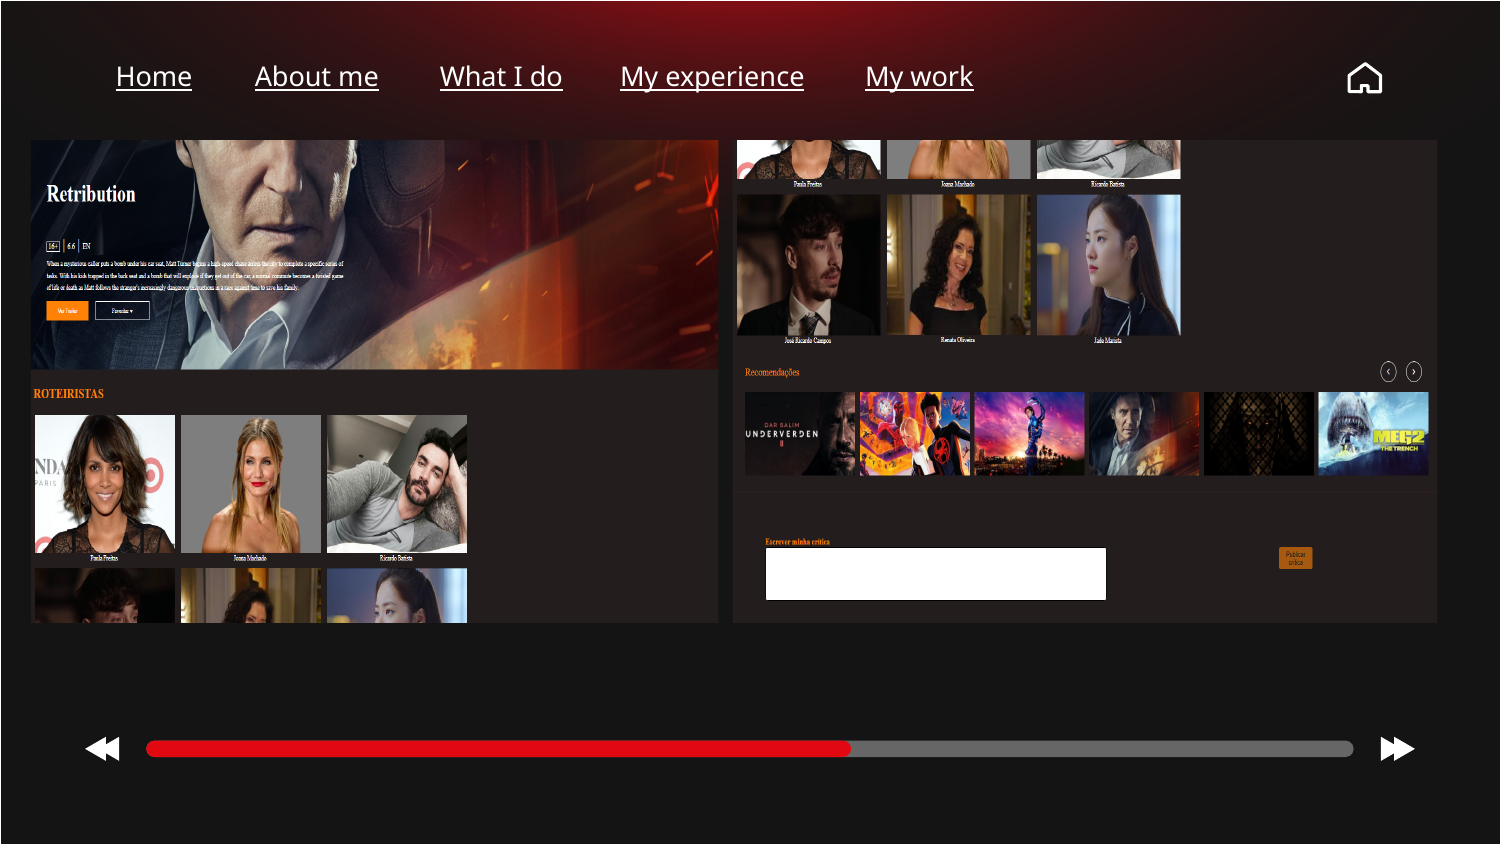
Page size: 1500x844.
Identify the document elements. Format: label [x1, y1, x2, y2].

text_box [1349, 63, 1381, 92]
text_box [1380, 736, 1394, 761]
text_box [1394, 736, 1415, 761]
text_box [100, 51, 1028, 104]
text_box [85, 736, 106, 761]
text_box [106, 736, 120, 761]
picture [2, 2, 1500, 844]
text_box [145, 740, 1354, 758]
